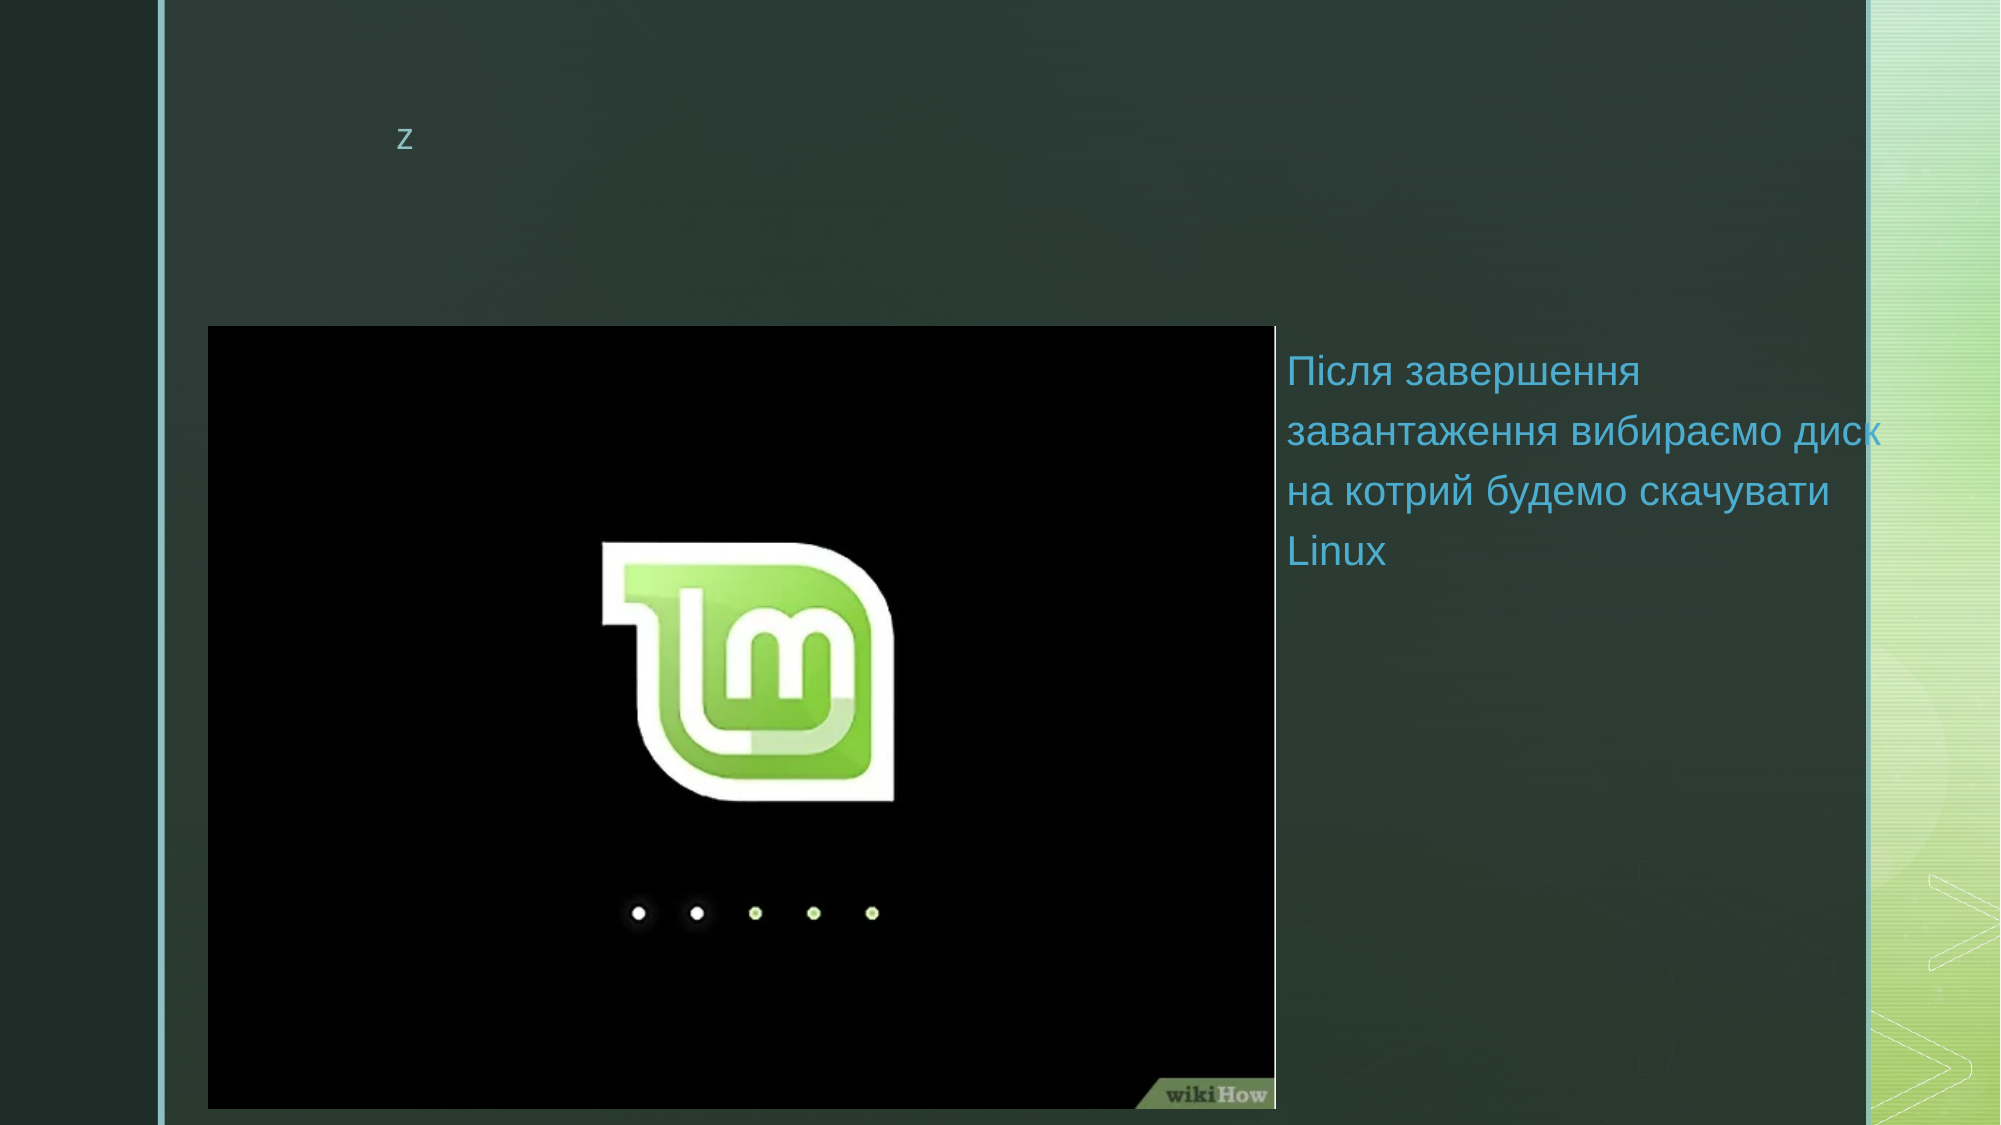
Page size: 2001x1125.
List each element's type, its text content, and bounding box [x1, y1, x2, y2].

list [208, 326, 1276, 1109]
list Після завершення завантаження вибираємо диск на котрий будемо скачувати Linux [1276, 326, 1911, 982]
picture [1871, 0, 2001, 1125]
